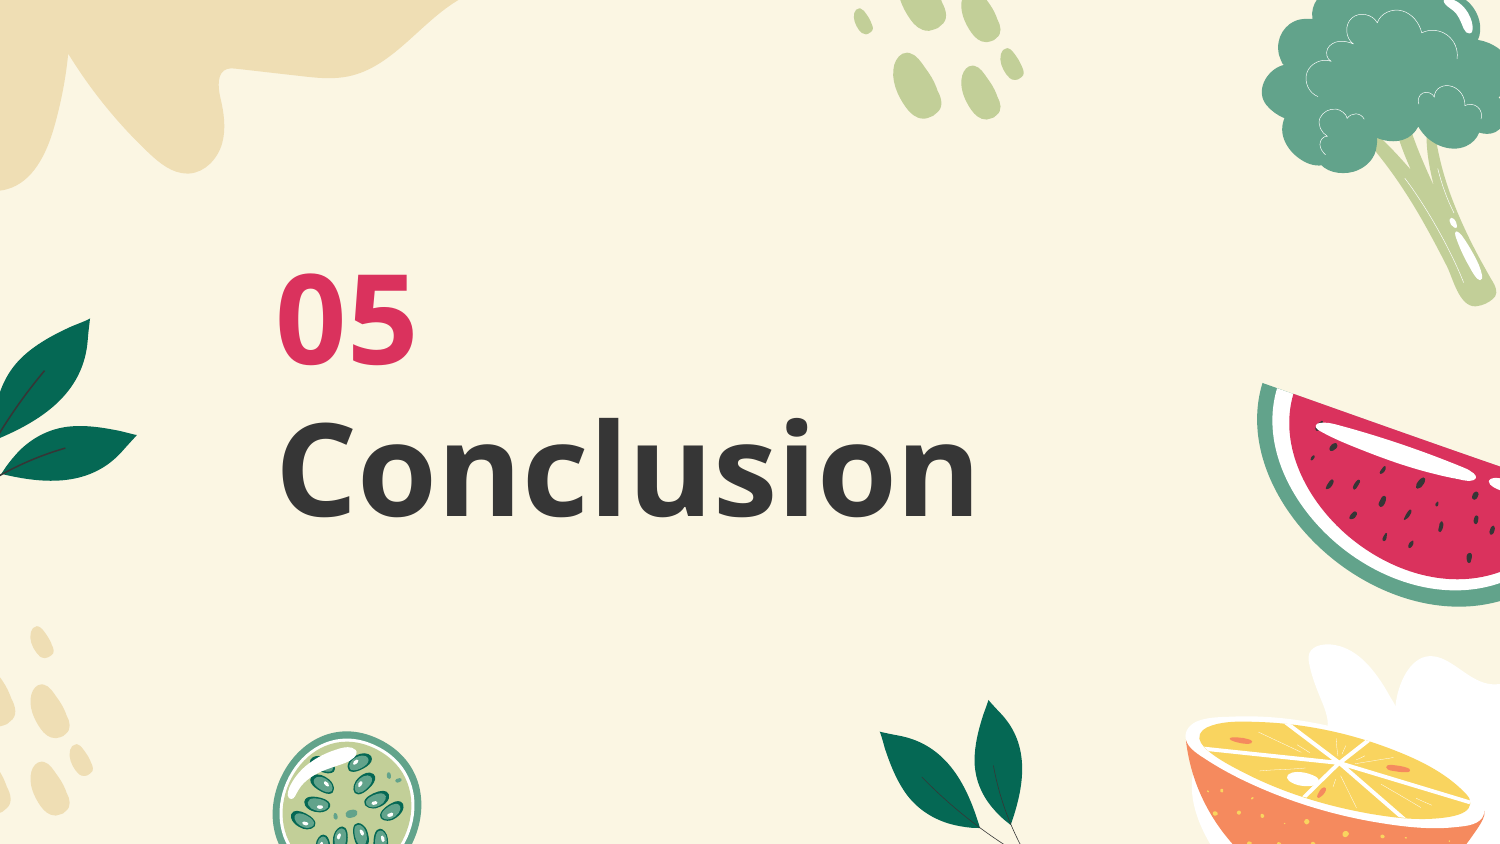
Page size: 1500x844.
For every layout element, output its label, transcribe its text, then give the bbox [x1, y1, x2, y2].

title 05 [260, 266, 457, 405]
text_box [1244, 382, 1500, 607]
title Conclusion [260, 266, 1040, 560]
